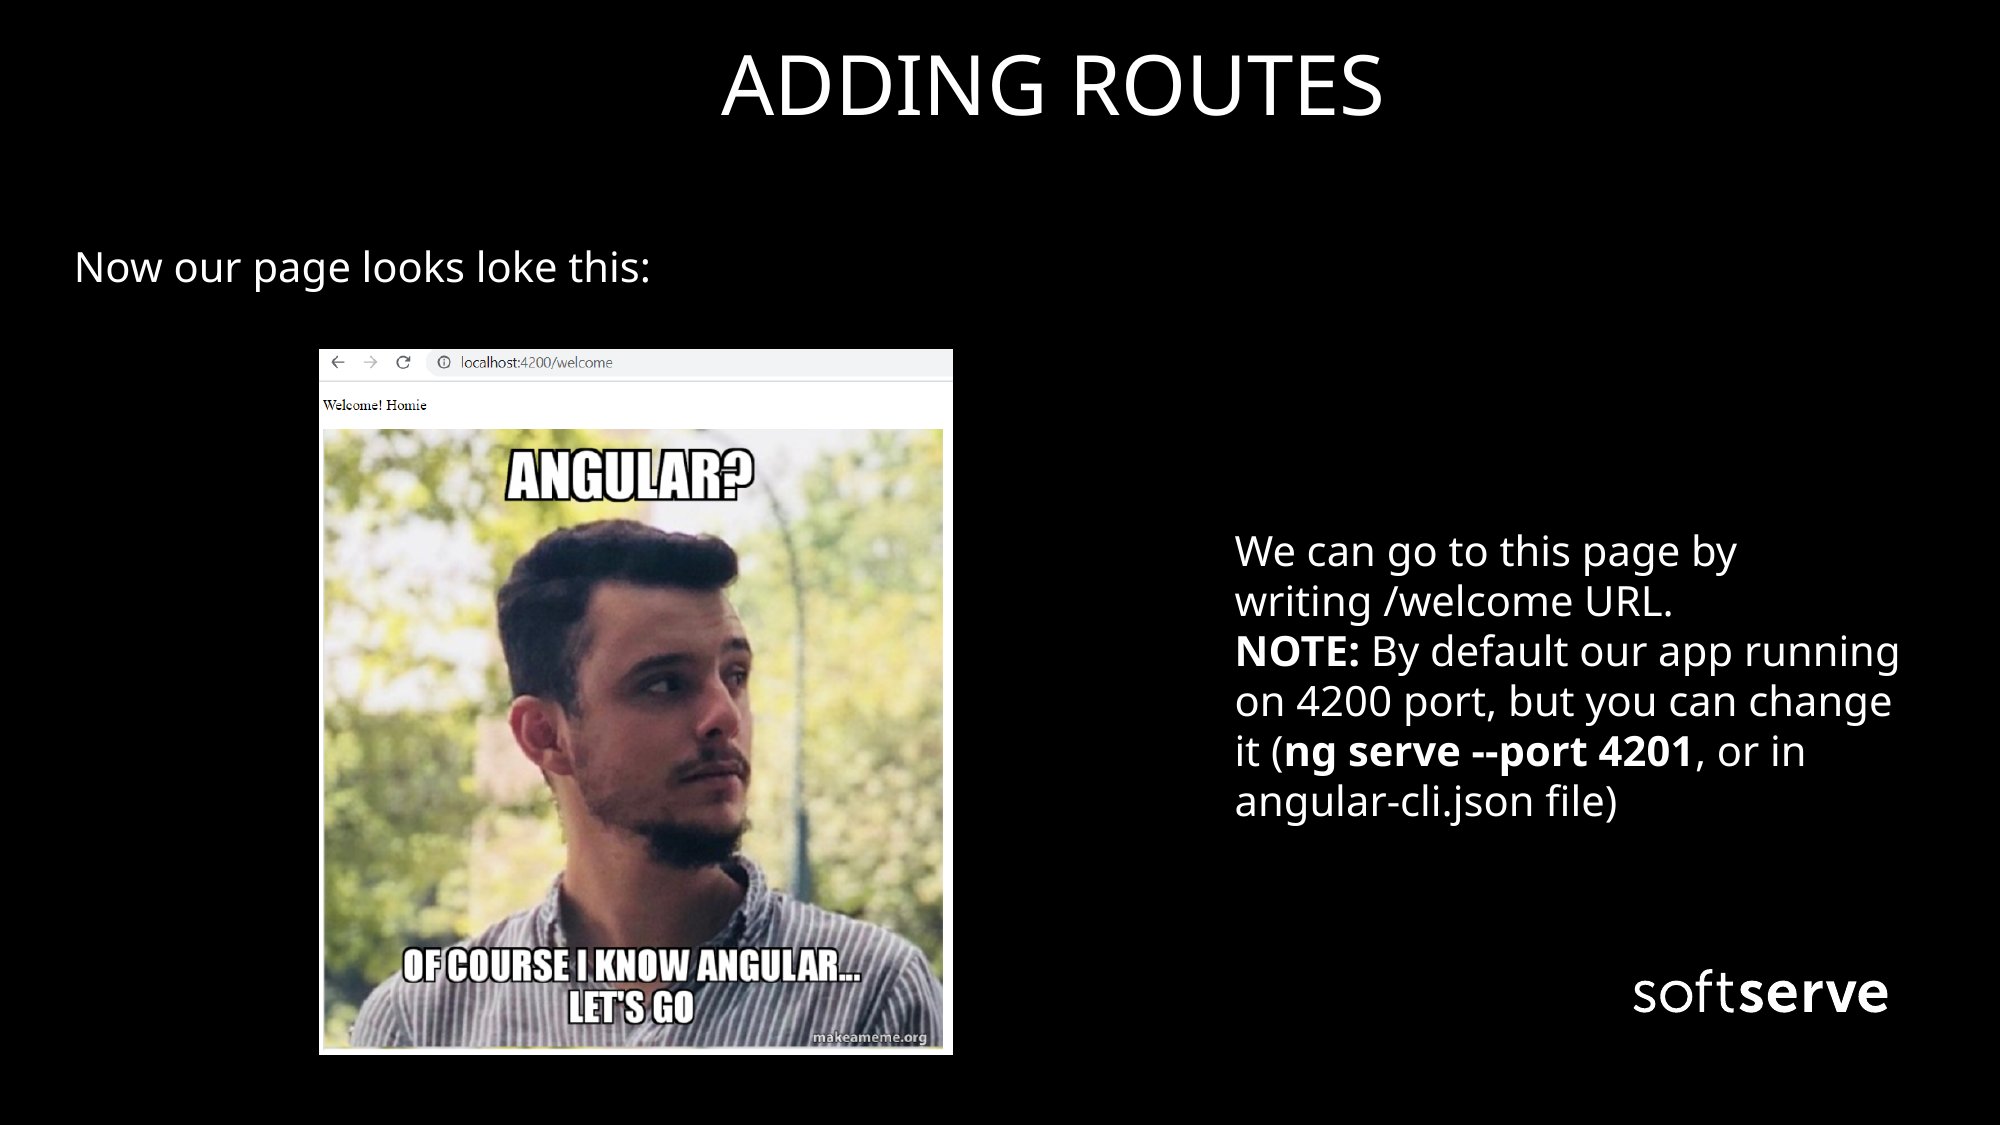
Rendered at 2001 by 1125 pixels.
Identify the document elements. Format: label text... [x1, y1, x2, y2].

picture [319, 349, 953, 1055]
text_box We can go to this page by writing /welcome URL. NOTE: By default our app running on 4200 port, but you can change it (ng serve --port 4201, or in angular-cli.json file) [1219, 517, 1929, 833]
text_box Now our page looks loke this: [58, 233, 1690, 349]
title ADDING ROUTES [391, 24, 1731, 150]
